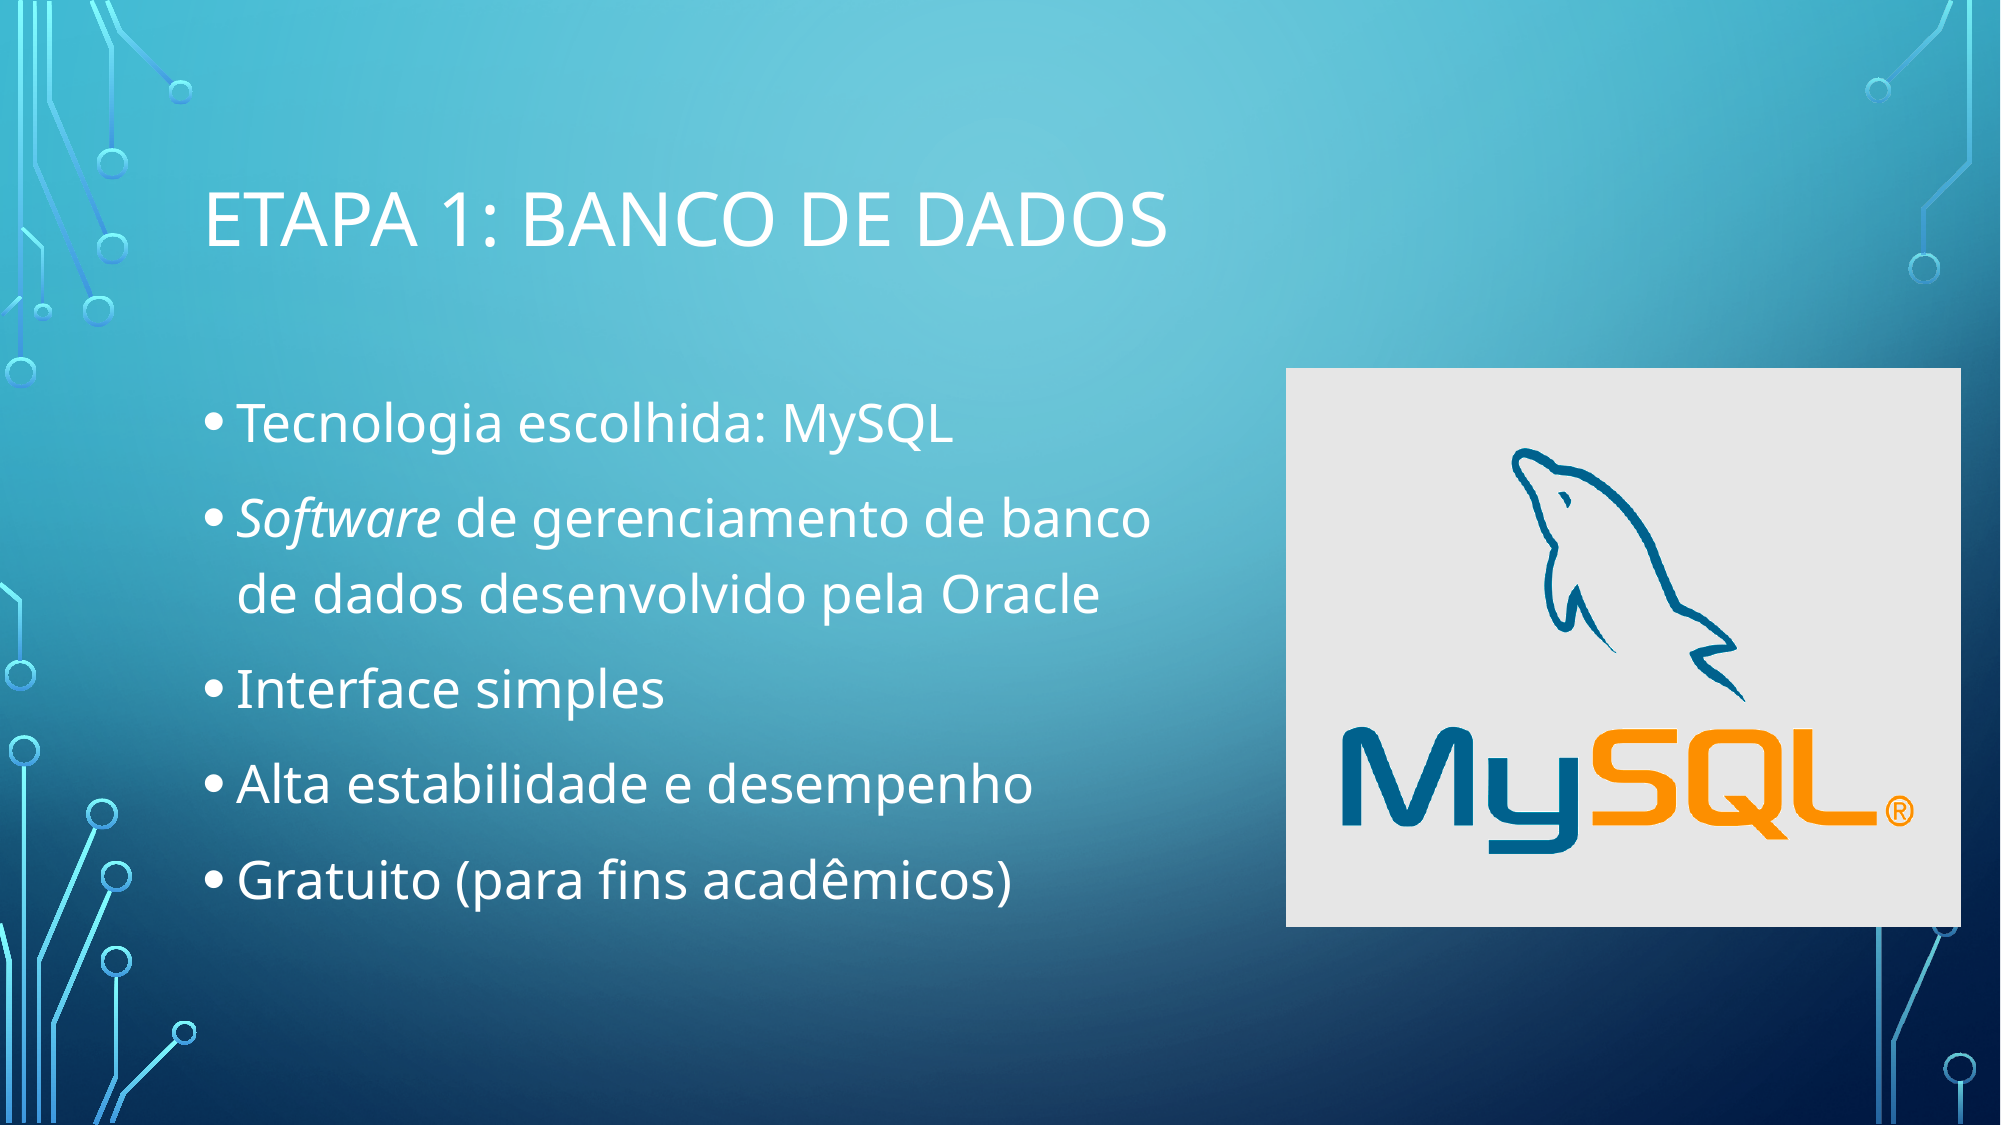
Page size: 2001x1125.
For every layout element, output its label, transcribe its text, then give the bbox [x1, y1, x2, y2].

title ETAPA 1: BANCO DE DADOS [187, 101, 1813, 344]
list Tecnologia escolhida: MySQL Software de gerenciamento de banco de dados desenvolvido pela Oracle Interface simples Alta estabilidade e desempenho Gratuito (para fins acadêmicos) [187, 369, 1175, 998]
picture [1285, 368, 1961, 928]
